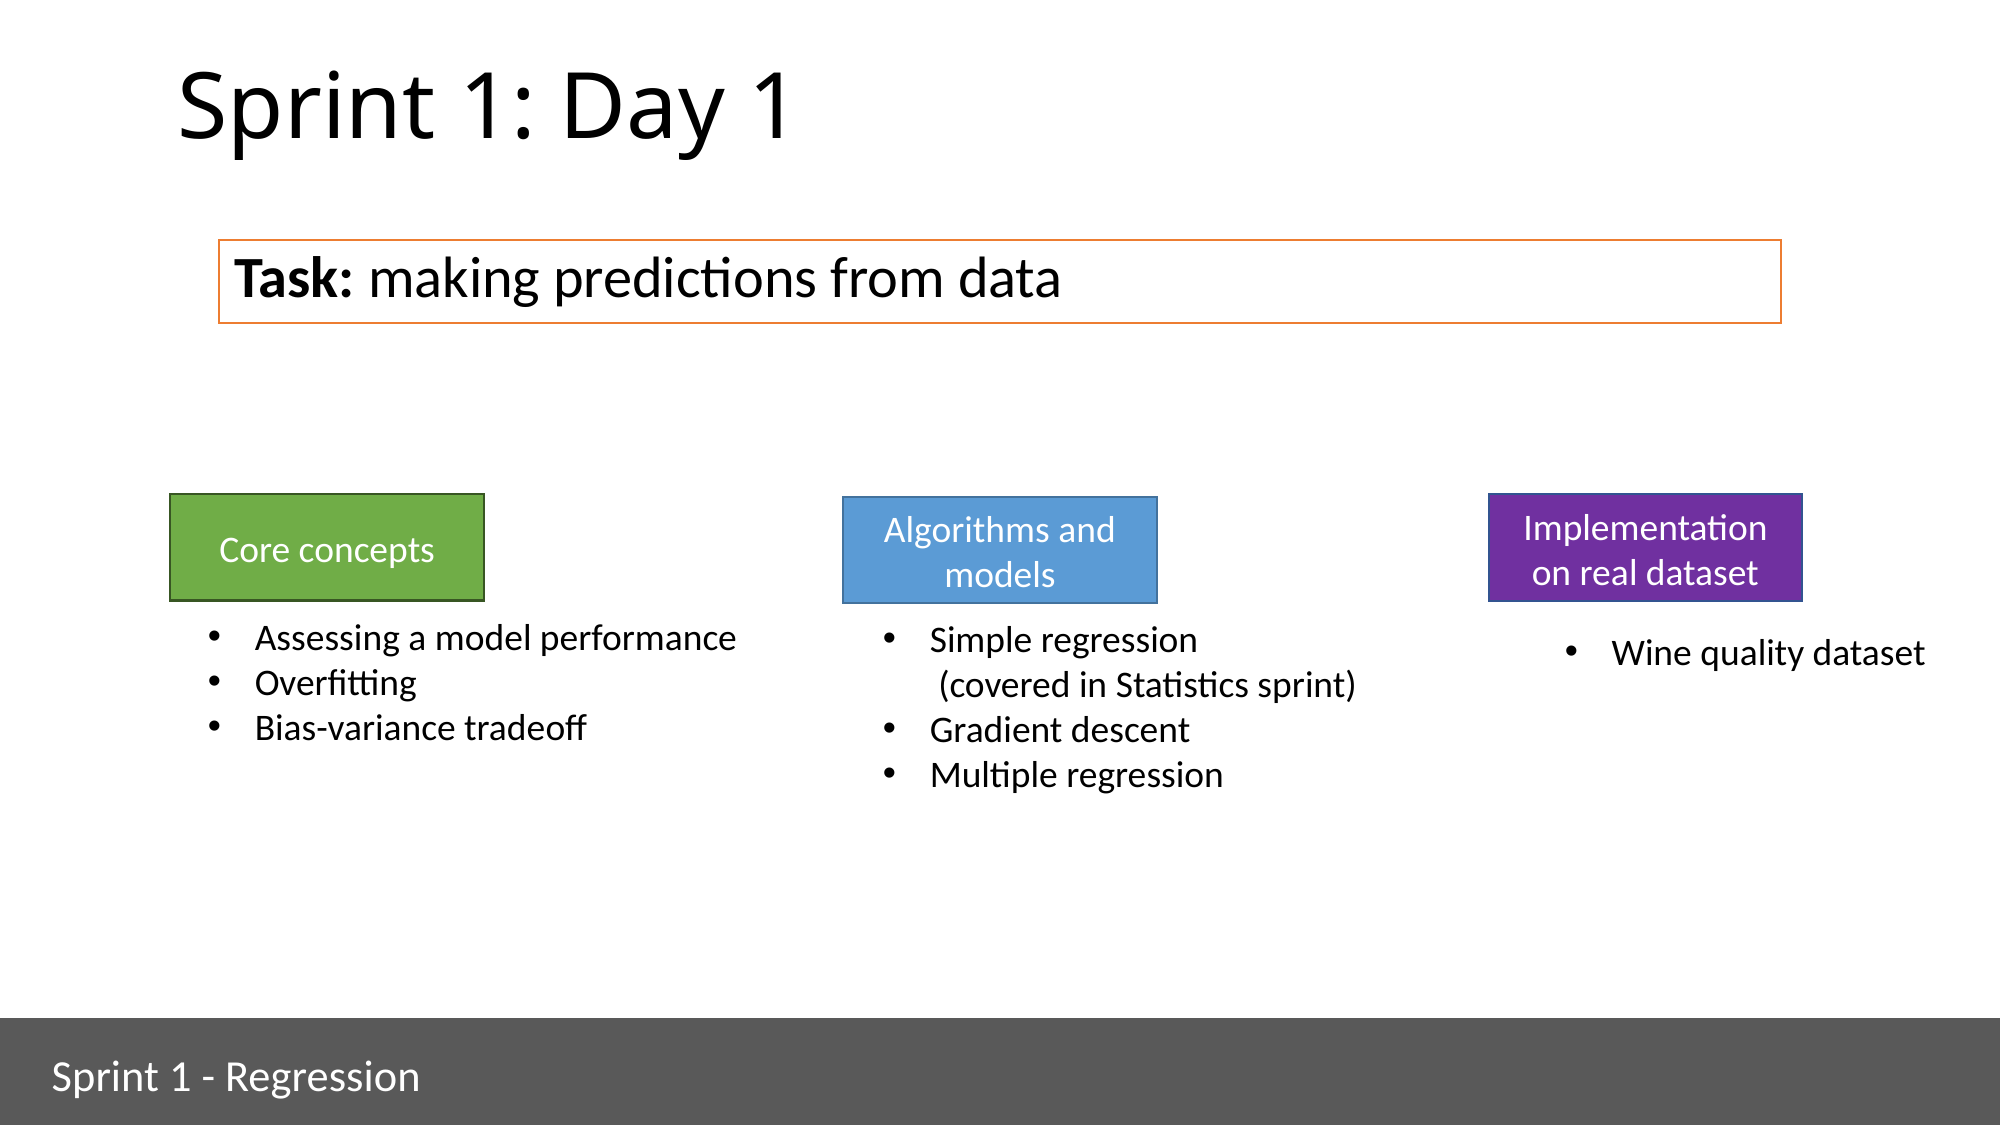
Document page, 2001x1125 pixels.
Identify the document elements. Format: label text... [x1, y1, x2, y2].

text_box Core concepts [169, 493, 485, 602]
list Task: making predictions from data [218, 239, 1782, 324]
text_box Simple regression (covered in Statistics sprint) Gradient descent Multiple regression [868, 607, 1416, 803]
title Sprint 1: Day 1 [162, 0, 1888, 218]
text_box Algorithms and models [842, 496, 1158, 604]
text_box Assessing a model performance Overfitting Bias-variance tradeoff [193, 605, 764, 756]
text_box Wine quality dataset [1549, 620, 1980, 681]
text_box Implementation on real dataset [1488, 493, 1803, 602]
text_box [0, 1019, 2000, 1125]
